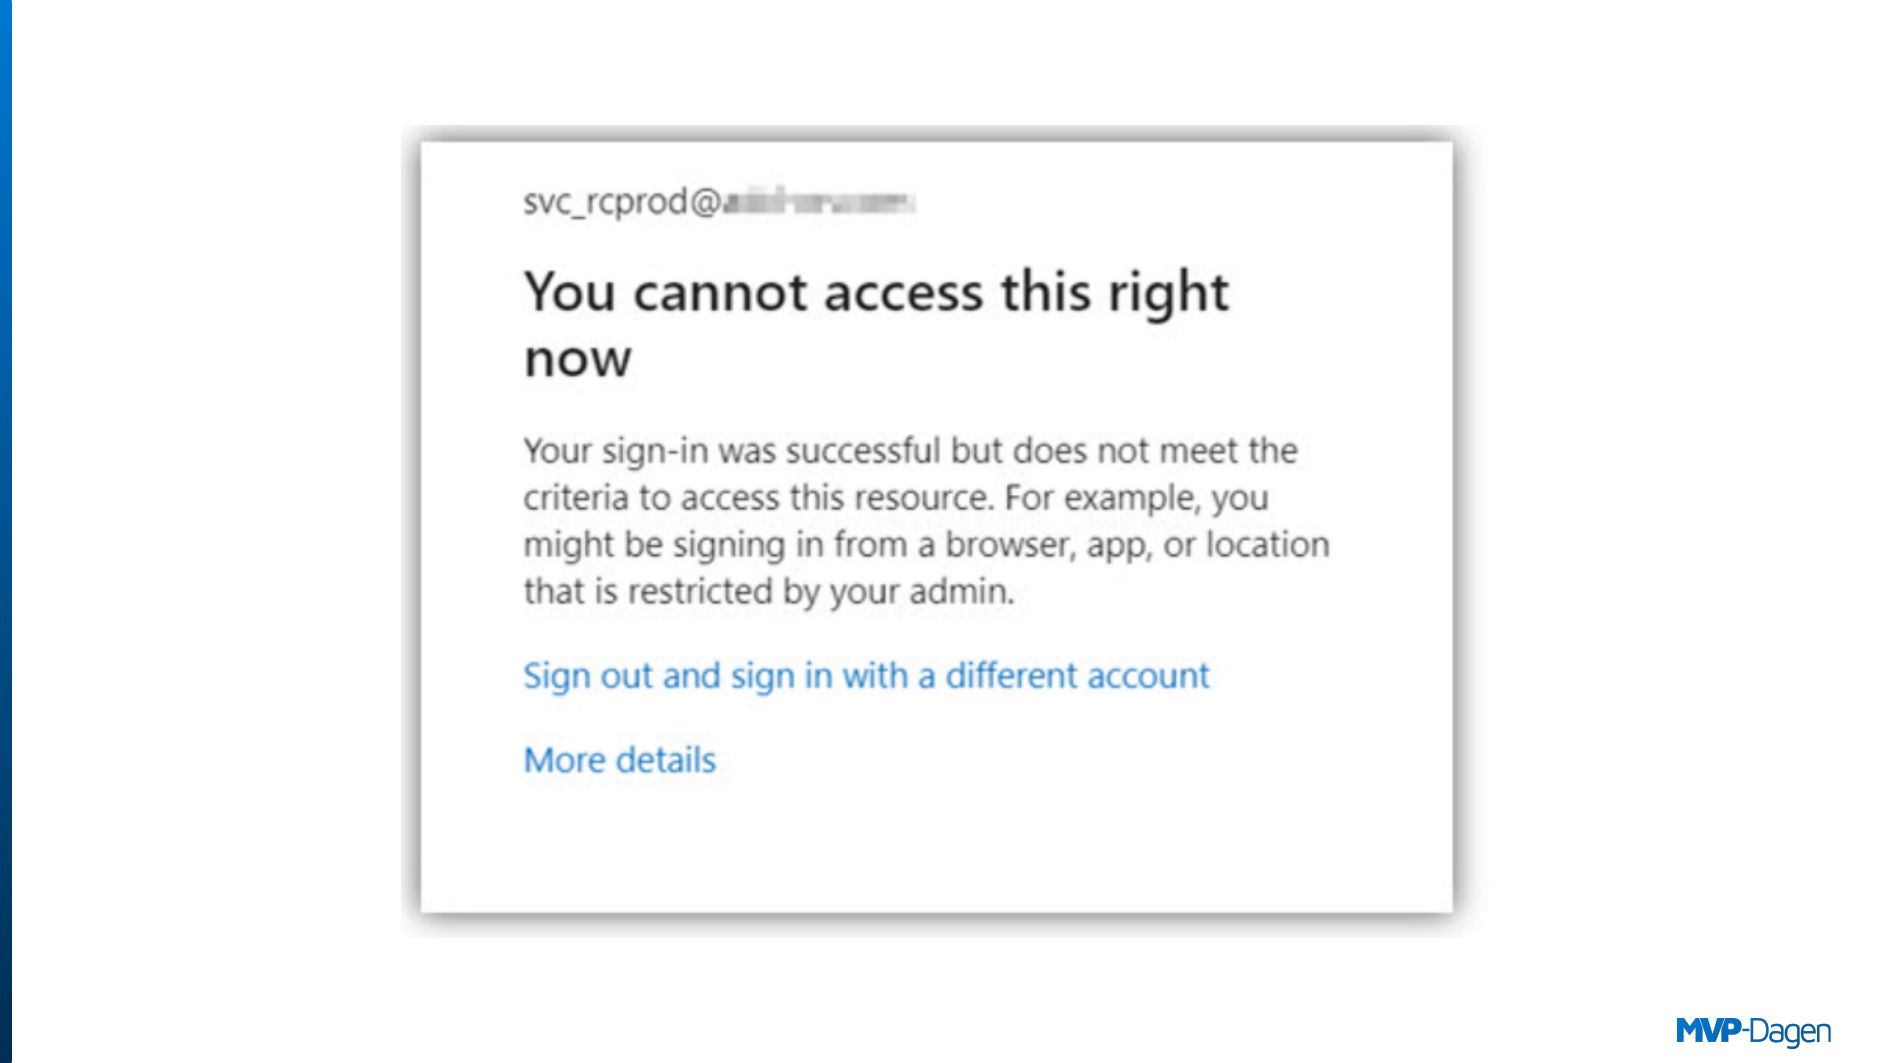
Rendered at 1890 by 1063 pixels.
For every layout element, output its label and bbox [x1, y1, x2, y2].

picture [400, 124, 1489, 938]
picture [1677, 1018, 1831, 1049]
